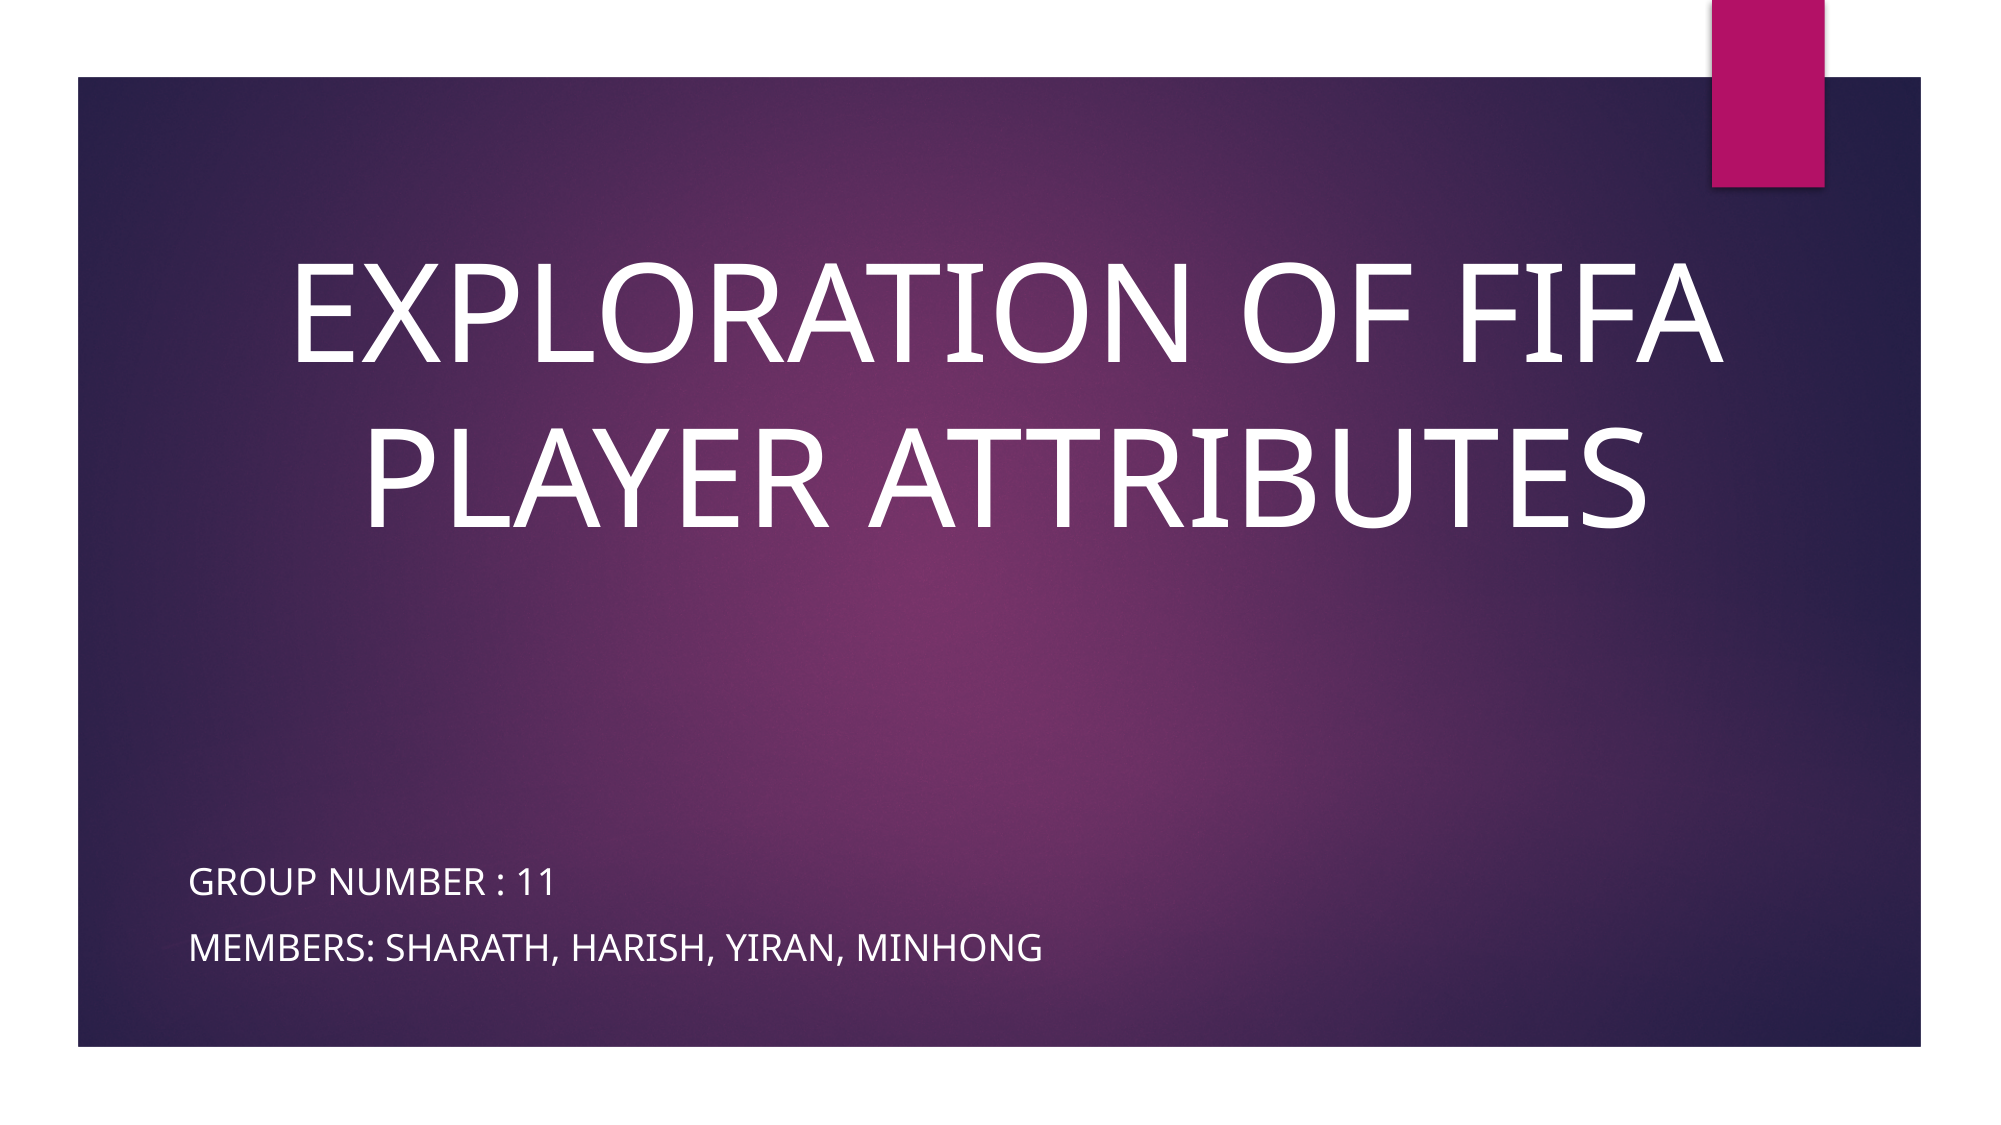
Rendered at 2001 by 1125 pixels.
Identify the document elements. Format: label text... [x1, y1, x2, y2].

subtitle Group number : 11 Members: Sharath, Harish, Yiran, minhong [179, 849, 1831, 1046]
title EXPLORATION OF FIFA PLAYER ATTRIBUTES [179, 202, 1831, 563]
picture [79, 78, 1920, 1046]
